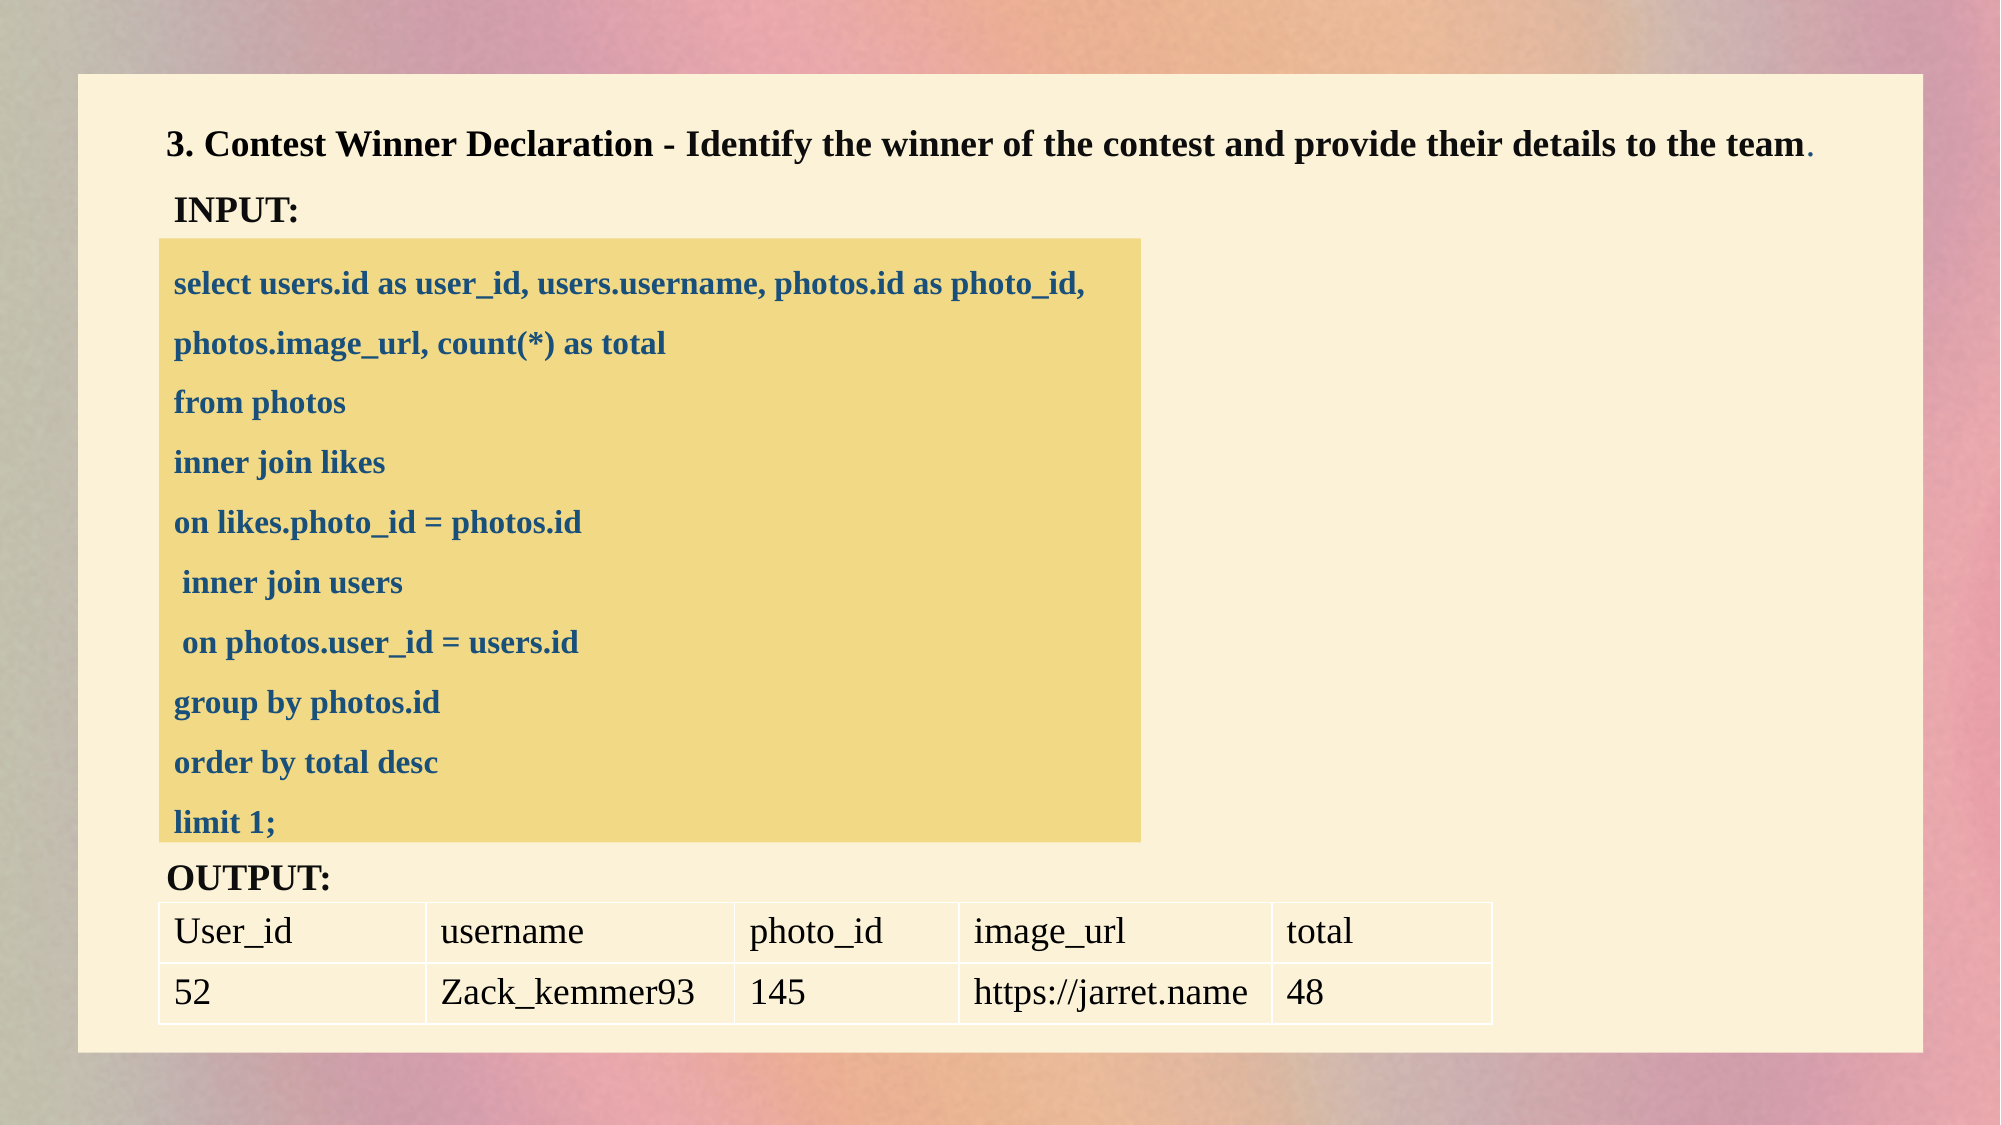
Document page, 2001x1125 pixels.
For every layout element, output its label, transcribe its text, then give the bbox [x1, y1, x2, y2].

list 3. Contest Winner Declaration - Identify the winner of the contest and provide their details to the team. [151, 102, 1860, 224]
text_box OUTPUT: [151, 850, 423, 923]
table_header total [1273, 903, 1491, 962]
table_cell 52 [160, 964, 425, 1023]
picture [0, 0, 2000, 1125]
table_cell 48 [1273, 964, 1491, 1023]
title select users.id as user_id, users.username, photos.id as photo_id, photos.image_url, count(*) as total from photos inner join likes on likes.photo_id = photos.id inner join users on photos.user_id = users.id group by photos.id order by total desc limit 1; [159, 238, 1141, 843]
table_header image_url [960, 903, 1271, 962]
table_cell https://jarret.name [960, 964, 1271, 1023]
table_cell Zack_kemmer93 [427, 964, 734, 1023]
table_header User_id [160, 903, 425, 962]
table_cell 145 [735, 964, 958, 1023]
text_box INPUT: [158, 177, 533, 238]
table_header username [427, 903, 734, 962]
table_header photo_id [735, 903, 958, 962]
